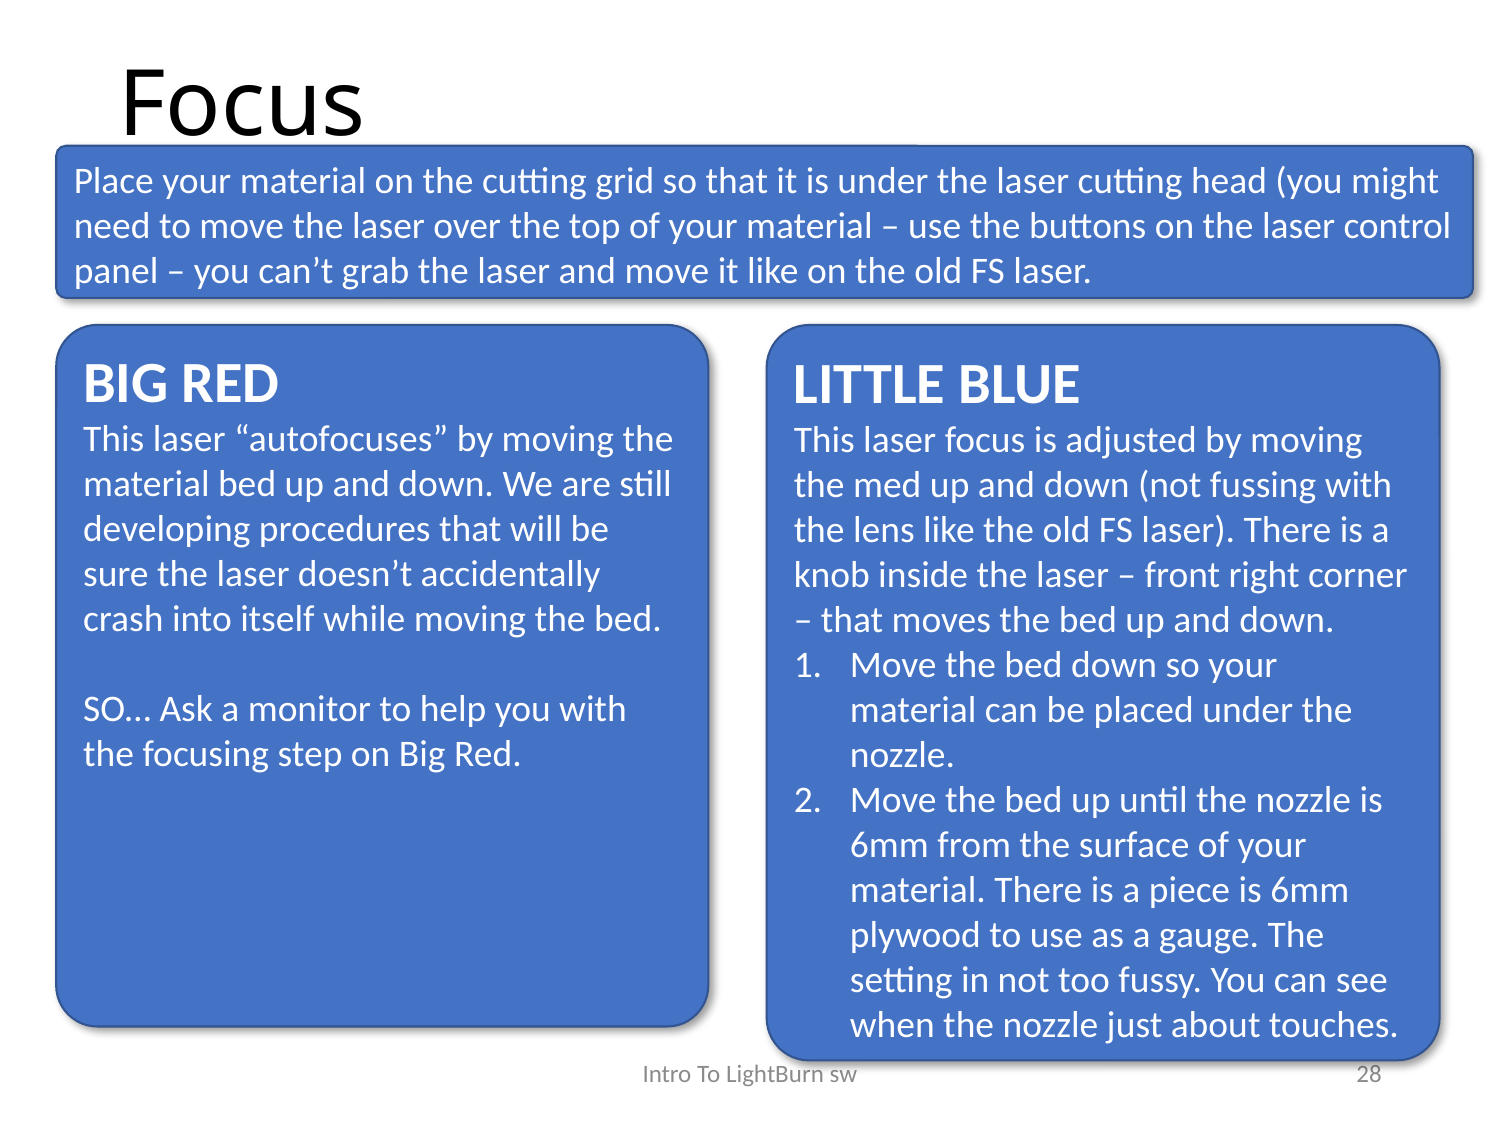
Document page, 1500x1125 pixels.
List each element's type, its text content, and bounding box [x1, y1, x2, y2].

text_box BIG RED This laser “autofocuses” by moving the material bed up and down. We are still developing procedures that will be sure the laser doesn’t accidentally crash into itself while moving the bed. SO… Ask a monitor to help you with the focusing step on Big Red. [55, 323, 710, 1028]
text_box LITTLE BLUE This laser focus is adjusted by moving the med up and down (not fussing with the lens like the old FS laser). There is a knob inside the laser – front right corner – that moves the bed up and down. Move the bed down so your material can be placed under the nozzle. Move the bed up until the nozzle is 6mm from the surface of your material. There is a piece is 6mm plywood to use as a gauge. The setting in not too fussy. You can see when the nozzle just about touches. [765, 323, 1441, 1062]
text_box Place your material on the cutting grid so that it is under the laser cutting head (you might need to move the laser over the top of your material – use the buttons on the laser control panel – you can’t grab the laser and move it like on the old FS laser. [55, 144, 1474, 299]
title Focus [103, 59, 1397, 143]
footer Intro To LightBurn sw [496, 1042, 1004, 1103]
slide_number 28 [1059, 1072, 1397, 1103]
